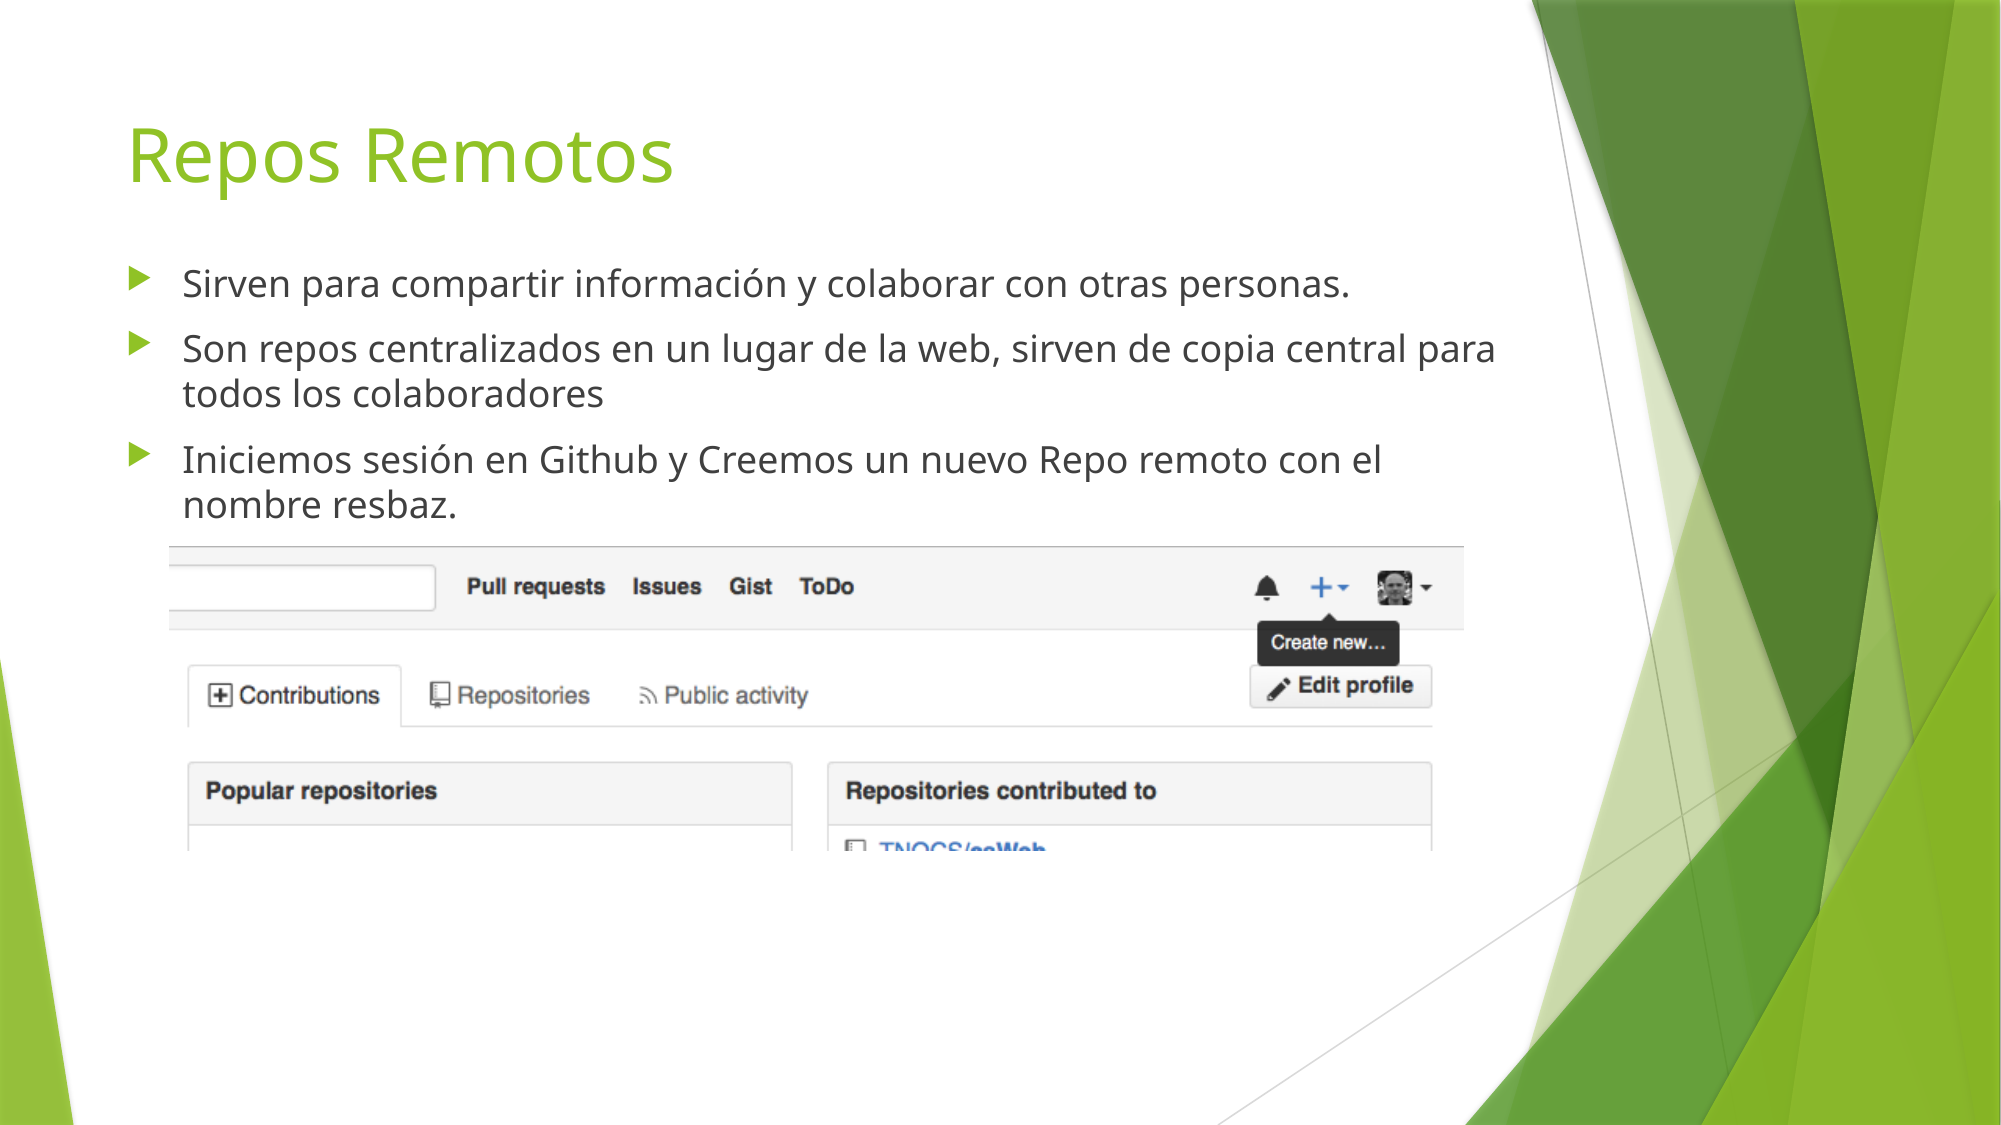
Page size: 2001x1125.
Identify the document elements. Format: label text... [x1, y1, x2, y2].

list Sirven para compartir información y colaborar con otras personas. Son repos centralizados en un lugar de la web, sirven de copia central para todos los colaboradores Iniciemos sesión en Github y Creemos un nuevo Repo remoto con el nombre resbaz. [111, 251, 1522, 991]
picture [168, 545, 1464, 852]
title Repos Remotos [111, 99, 1522, 251]
